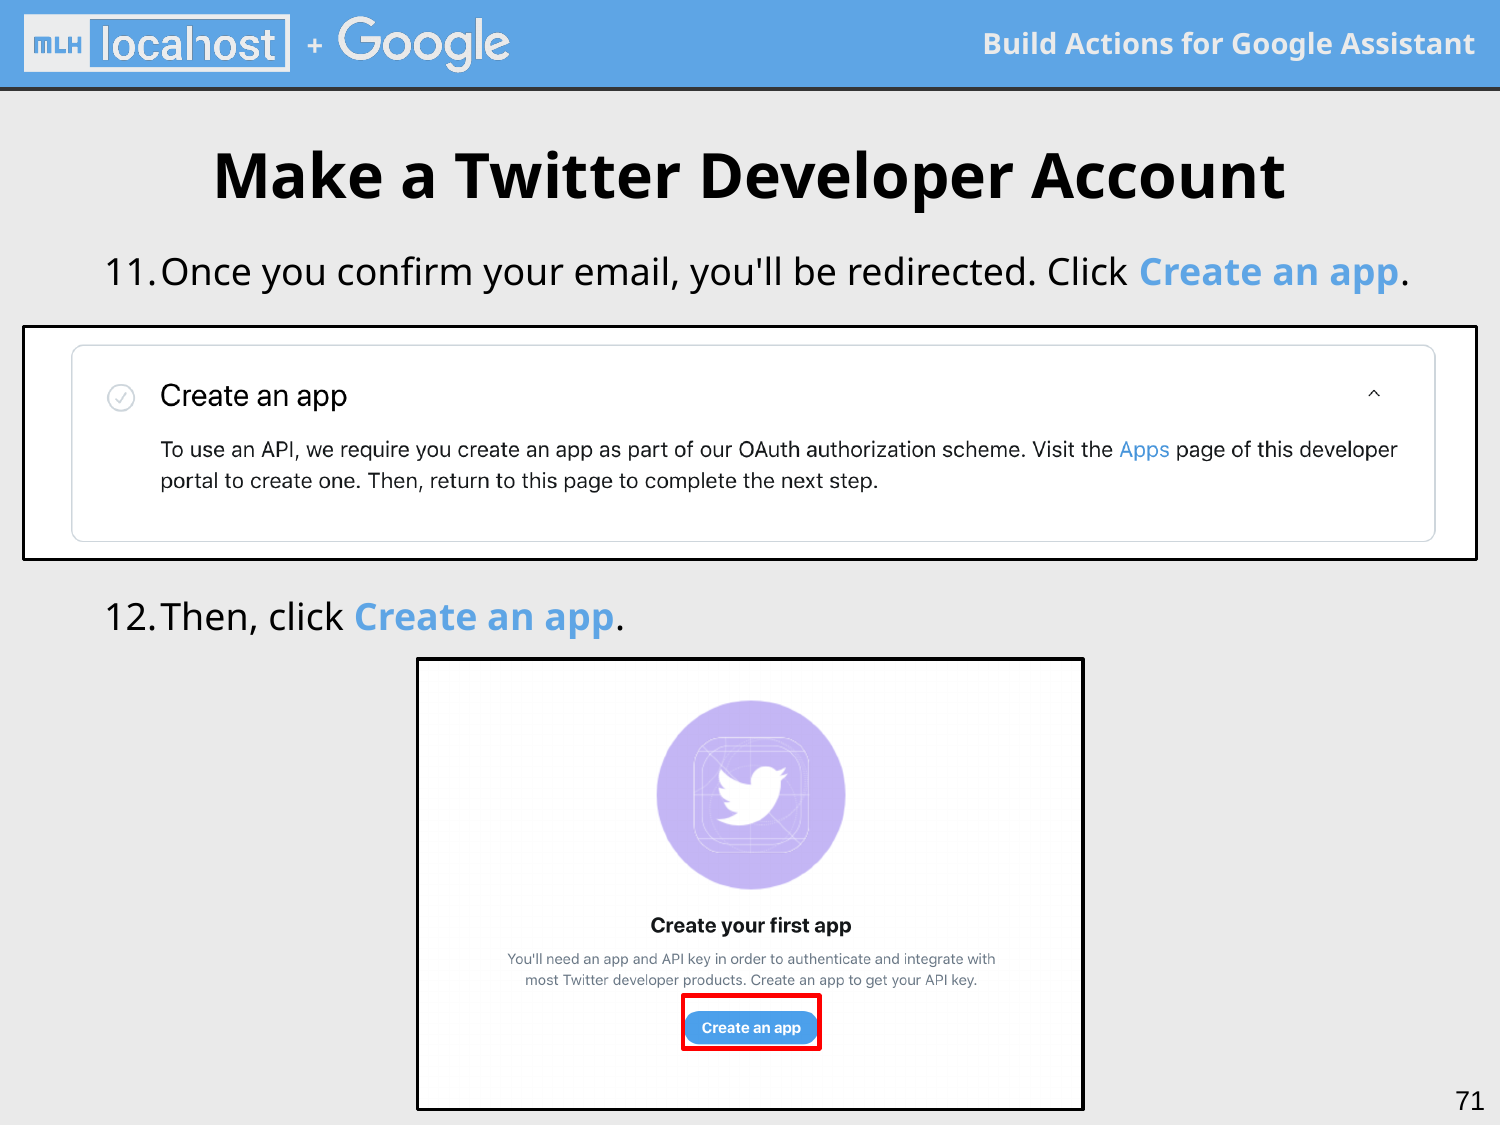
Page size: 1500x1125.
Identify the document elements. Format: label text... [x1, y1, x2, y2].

text_box Once you confirm your email, you'll be redirected. Click Create an app. [70, 242, 1430, 325]
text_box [418, 660, 1082, 1109]
picture [24, 327, 1476, 559]
picture [24, 14, 290, 72]
picture [338, 16, 510, 73]
text_box Make a Twitter Developer Account [26, 106, 1474, 242]
text_box Then, click Create an app. [70, 567, 1474, 695]
